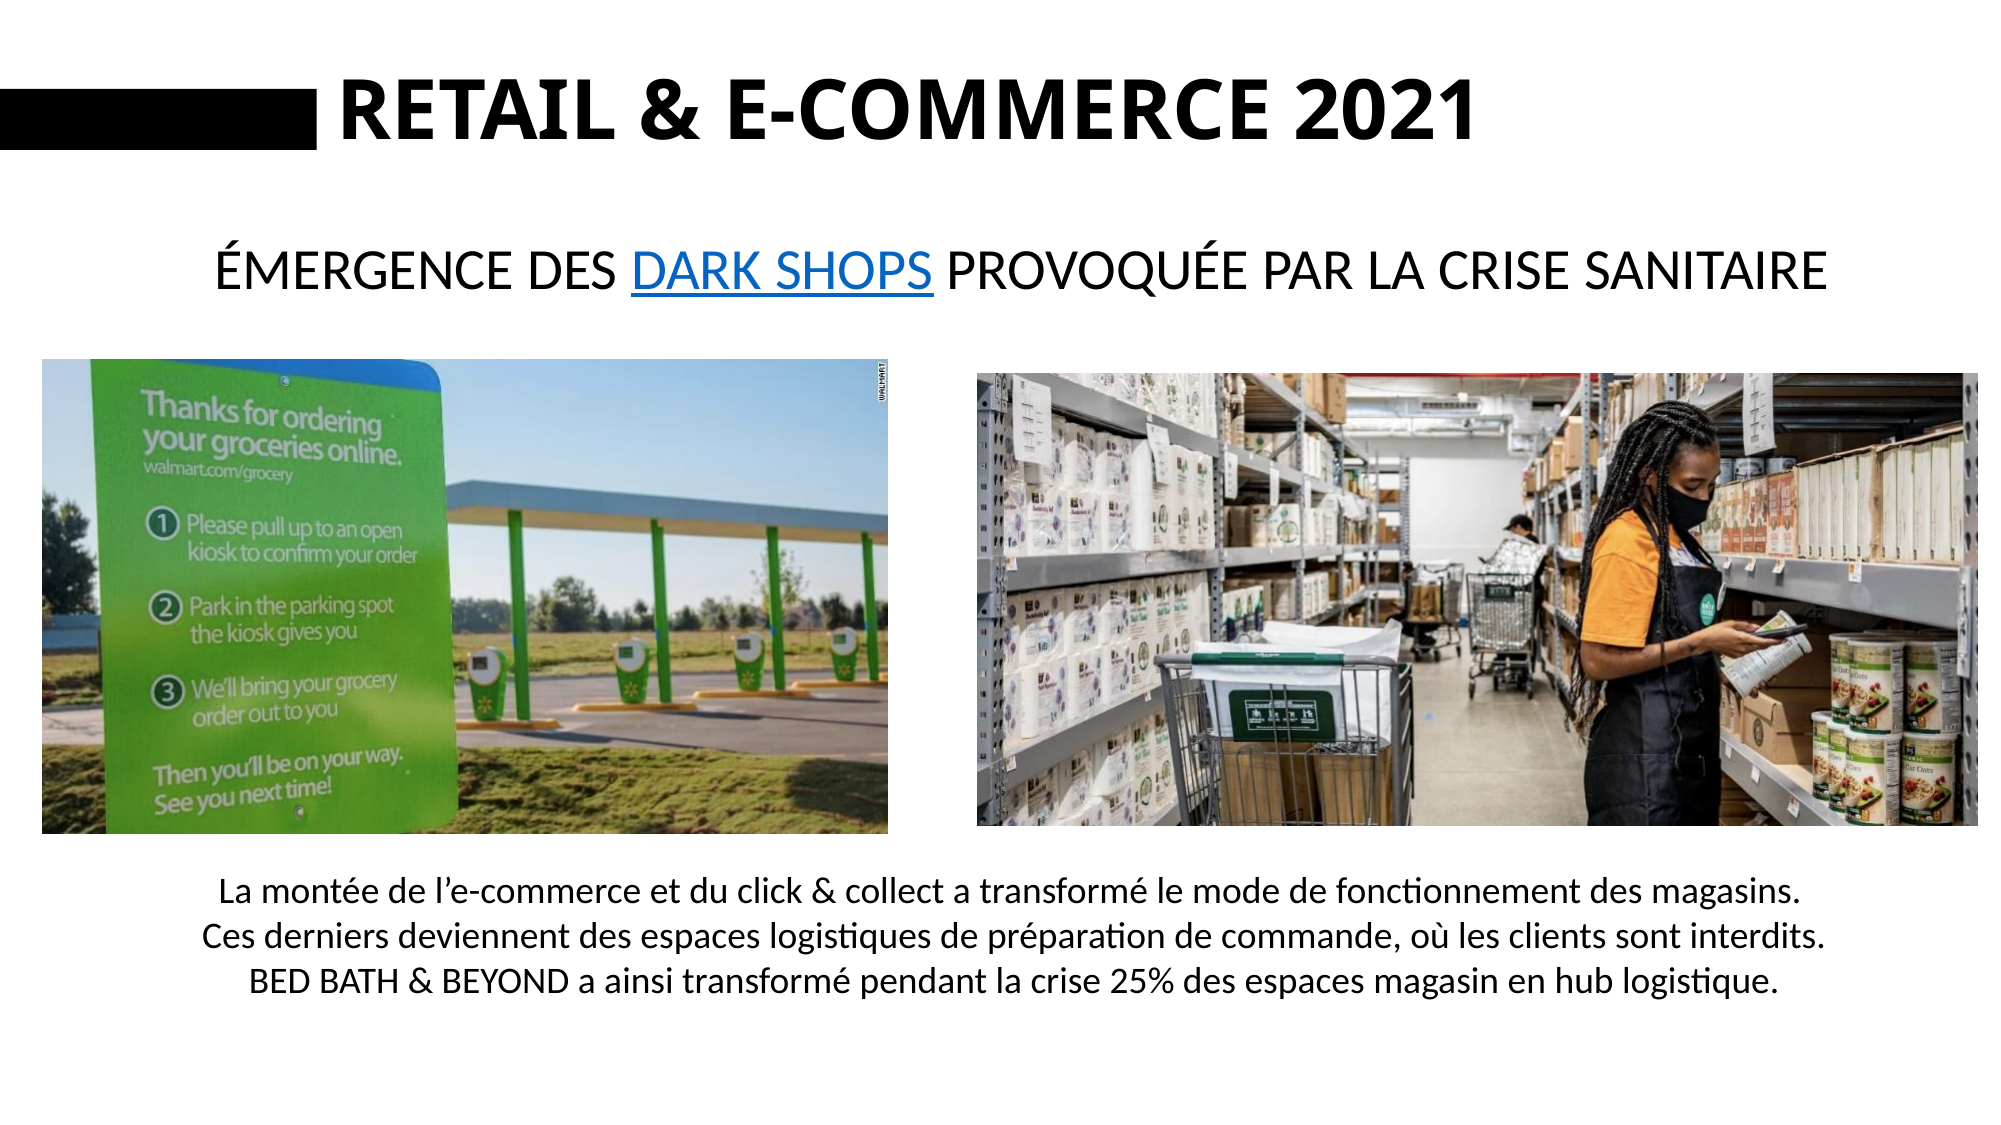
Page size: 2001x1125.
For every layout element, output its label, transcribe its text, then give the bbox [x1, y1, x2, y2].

title RETAIL & E-COMMERCE 2021 [321, 4, 2000, 222]
picture [42, 359, 888, 834]
text_box [0, 88, 318, 151]
text_box La montée de l’e-commerce et du click & collect a transformé le mode de fonctionnement des magasins. Ces derniers deviennent des espaces logistiques de préparation de commande, où les clients sont interdits. BED BATH & BEYOND a ainsi transformé pendant la crise 25% des espaces magasin en hub logistique. [52, 858, 1978, 1009]
text_box ÉMERGENCE DES DARK SHOPS PROVOQUÉE PAR LA CRISE SANITAIRE [199, 223, 1906, 354]
picture [977, 373, 1978, 826]
